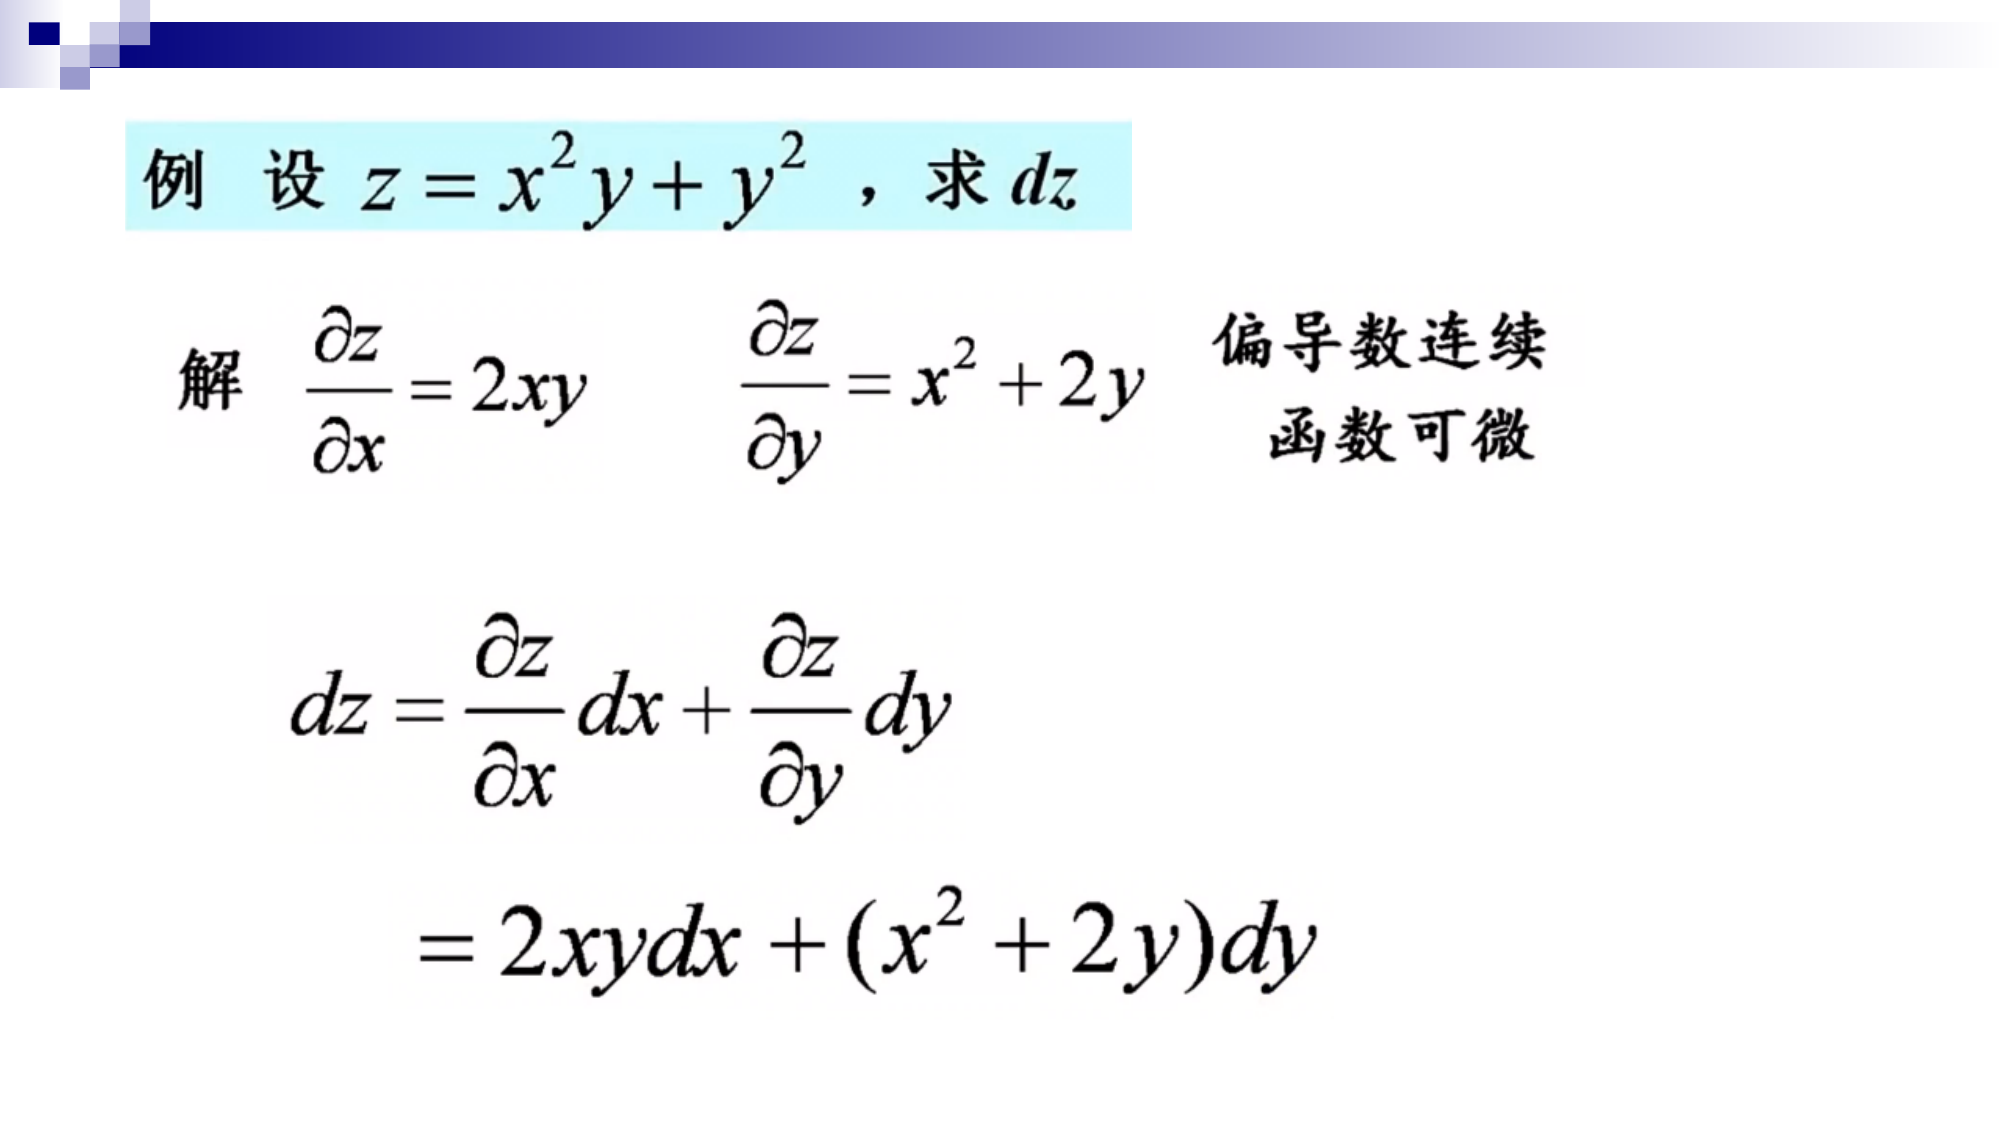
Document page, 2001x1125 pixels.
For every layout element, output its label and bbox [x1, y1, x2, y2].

picture [165, 278, 604, 495]
picture [125, 114, 1132, 244]
picture [1200, 283, 1585, 481]
picture [726, 280, 1155, 495]
picture [267, 595, 966, 844]
picture [388, 870, 1334, 1020]
